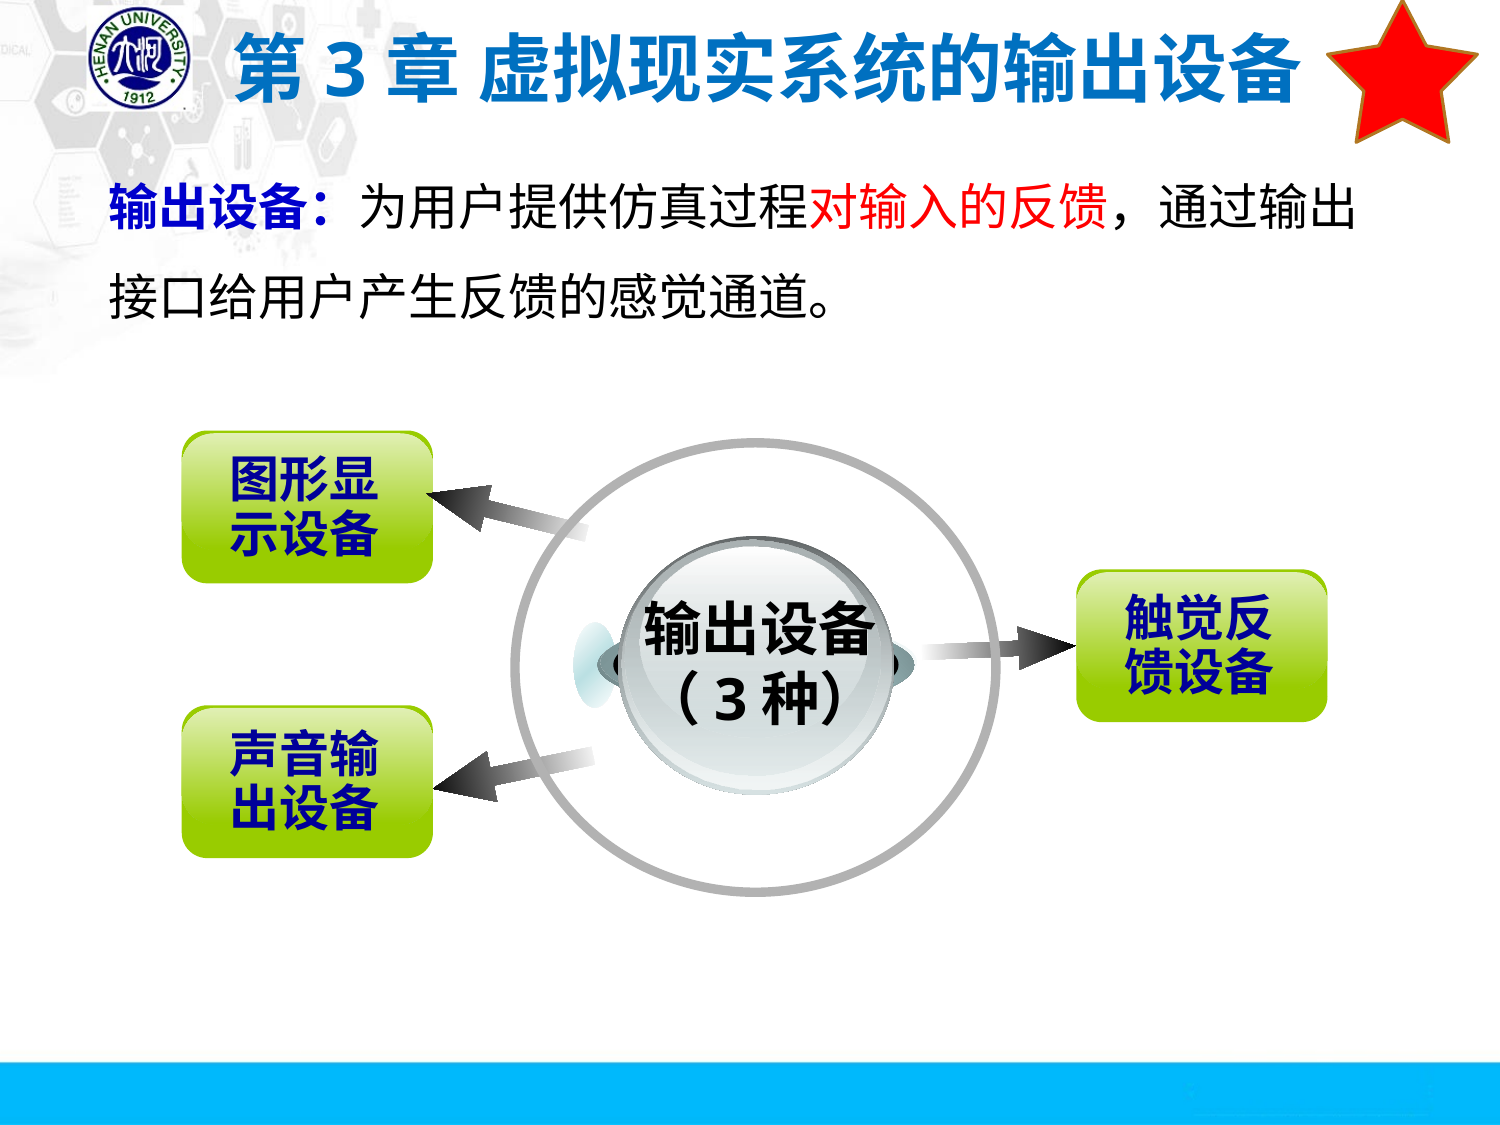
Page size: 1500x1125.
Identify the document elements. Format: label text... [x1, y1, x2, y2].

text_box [181, 430, 1328, 893]
text_box [1326, 0, 1479, 144]
list 输出设备：为用户提供仿真过程对输入的反馈，通过输出接口给用户产生反馈的感觉通道。 [93, 138, 1386, 329]
title 第3章 虚拟现实系统的输出设备 [217, 29, 1336, 120]
picture [0, 0, 1500, 1063]
